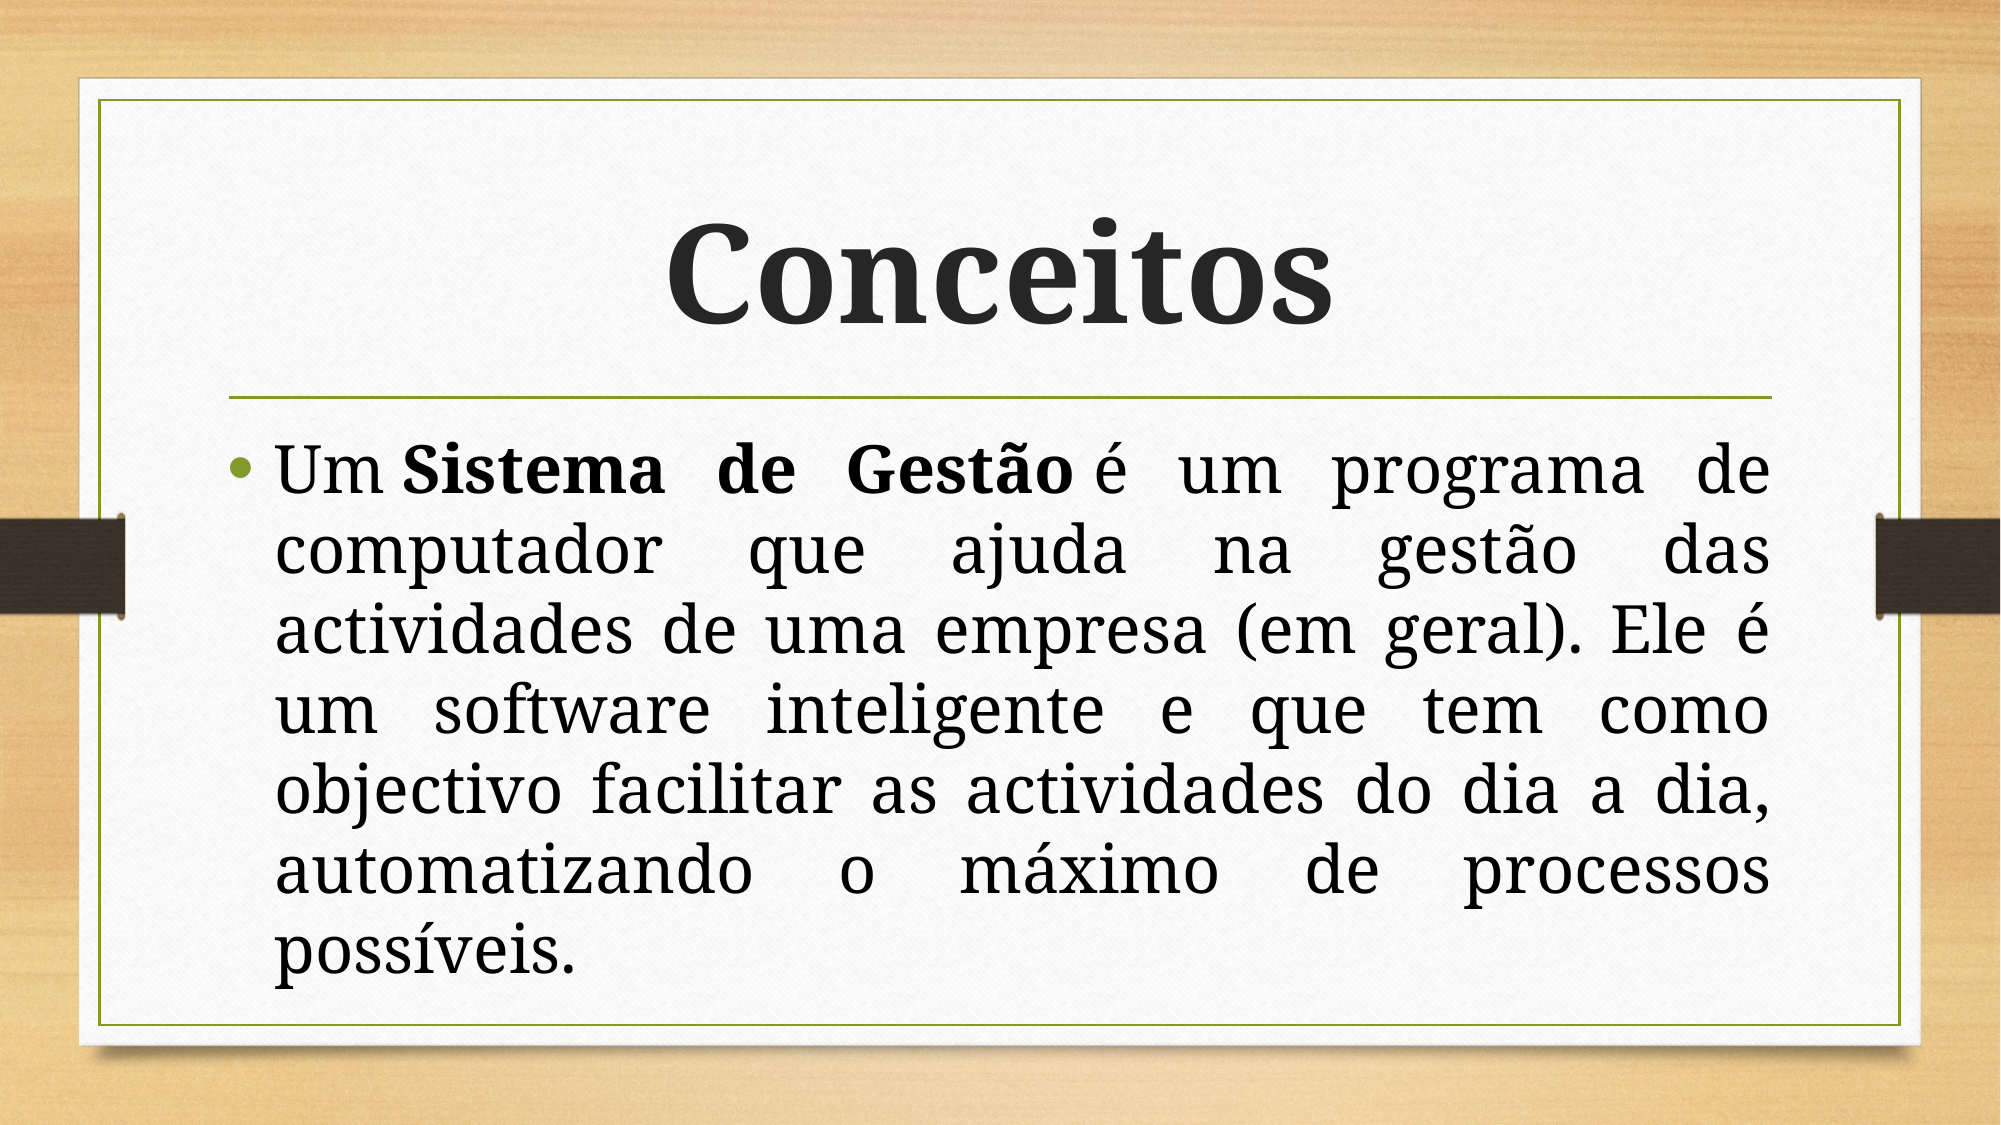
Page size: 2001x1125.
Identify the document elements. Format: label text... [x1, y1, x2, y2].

title Conceitos [212, 161, 1788, 375]
list Um Sistema de Gestão é um programa de computador que ajuda na gestão das actividades de uma empresa (em geral). Ele é um software inteligente e que tem como objectivo facilitar as actividades do dia a dia, automatizando o máximo de processos possíveis. [212, 419, 1788, 964]
picture [0, 0, 2001, 1125]
